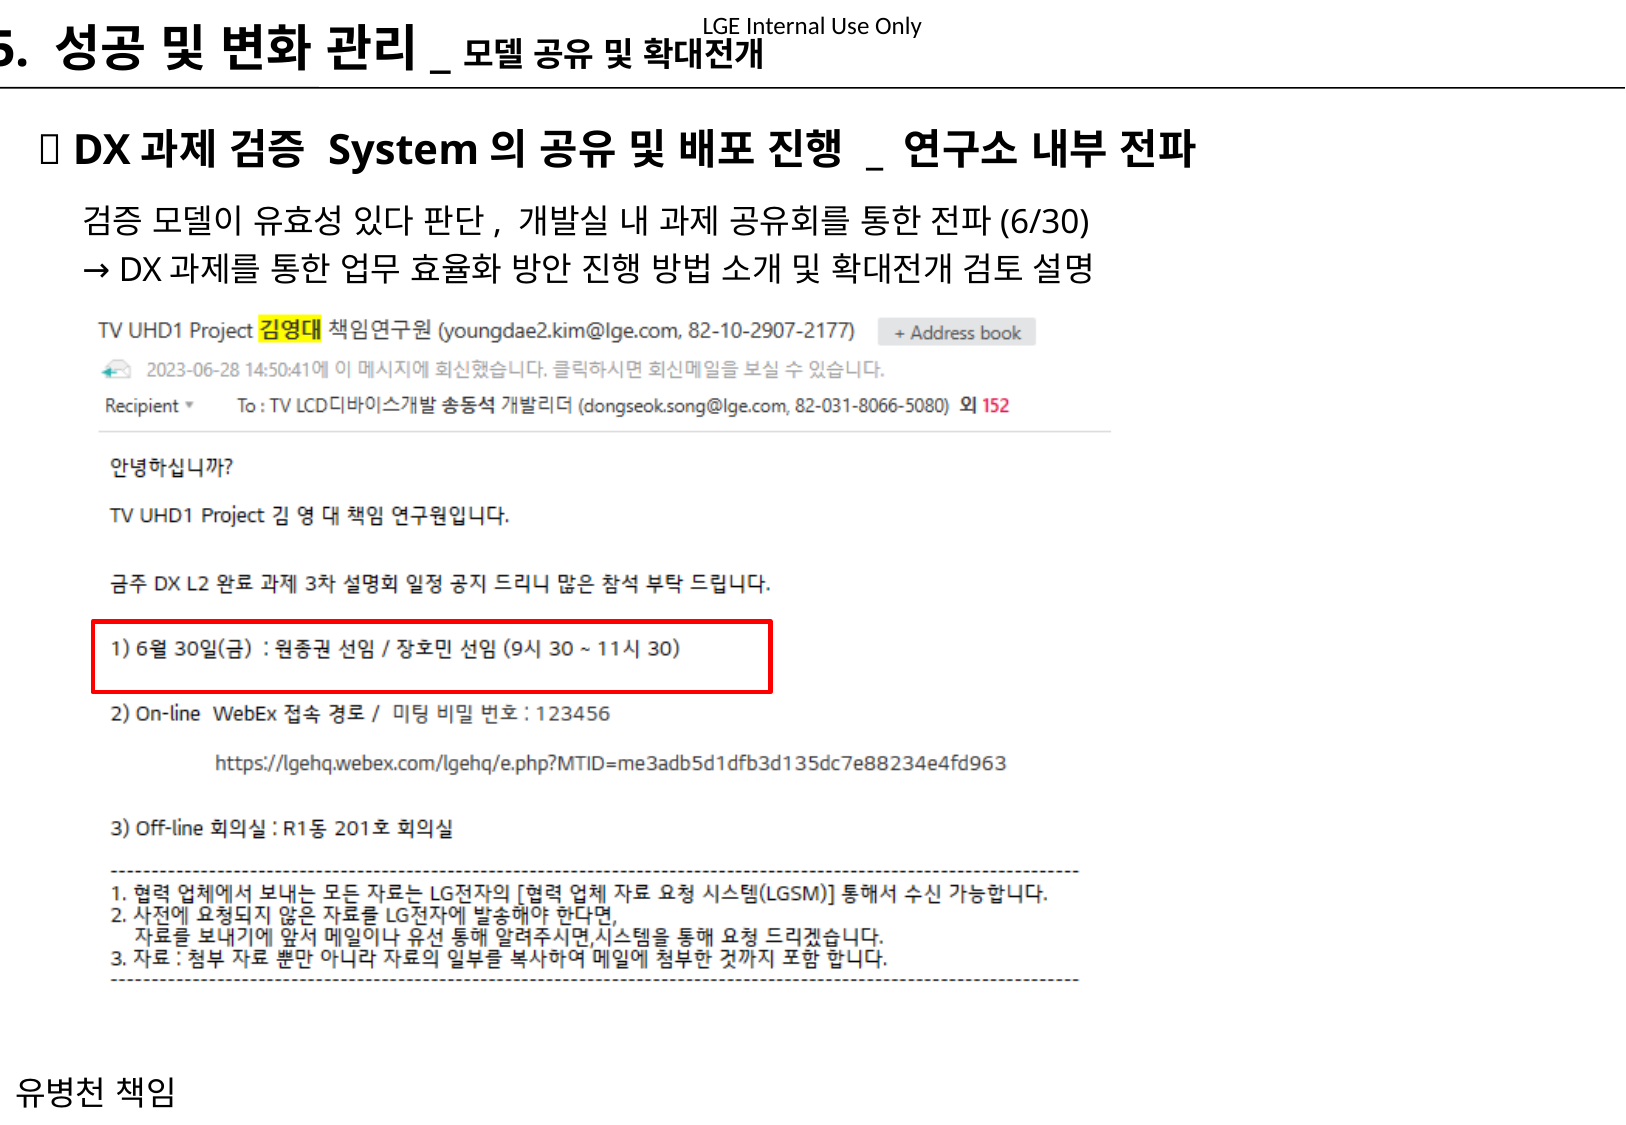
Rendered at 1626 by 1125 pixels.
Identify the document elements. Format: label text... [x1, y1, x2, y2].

text_box 검증 모델이 유효성 있다 판단, 개발실 내 과제 공유회를 통한 전파(6/30) → DX과제를 통한 업무 효율화 방안 진행 방법 소개 및 확대전개 검토 설명 [80, 190, 1097, 290]
text_box 5. 성공 및 변화 관리_모델 공유 및 확대전개 [0, 23, 766, 78]
text_box  DX과제 검증 System의 공유 및 배포 진행 _ 연구소 내부 전파 [20, 114, 1538, 182]
picture [88, 303, 1112, 992]
text_box 유병천 책임 [0, 1064, 192, 1120]
